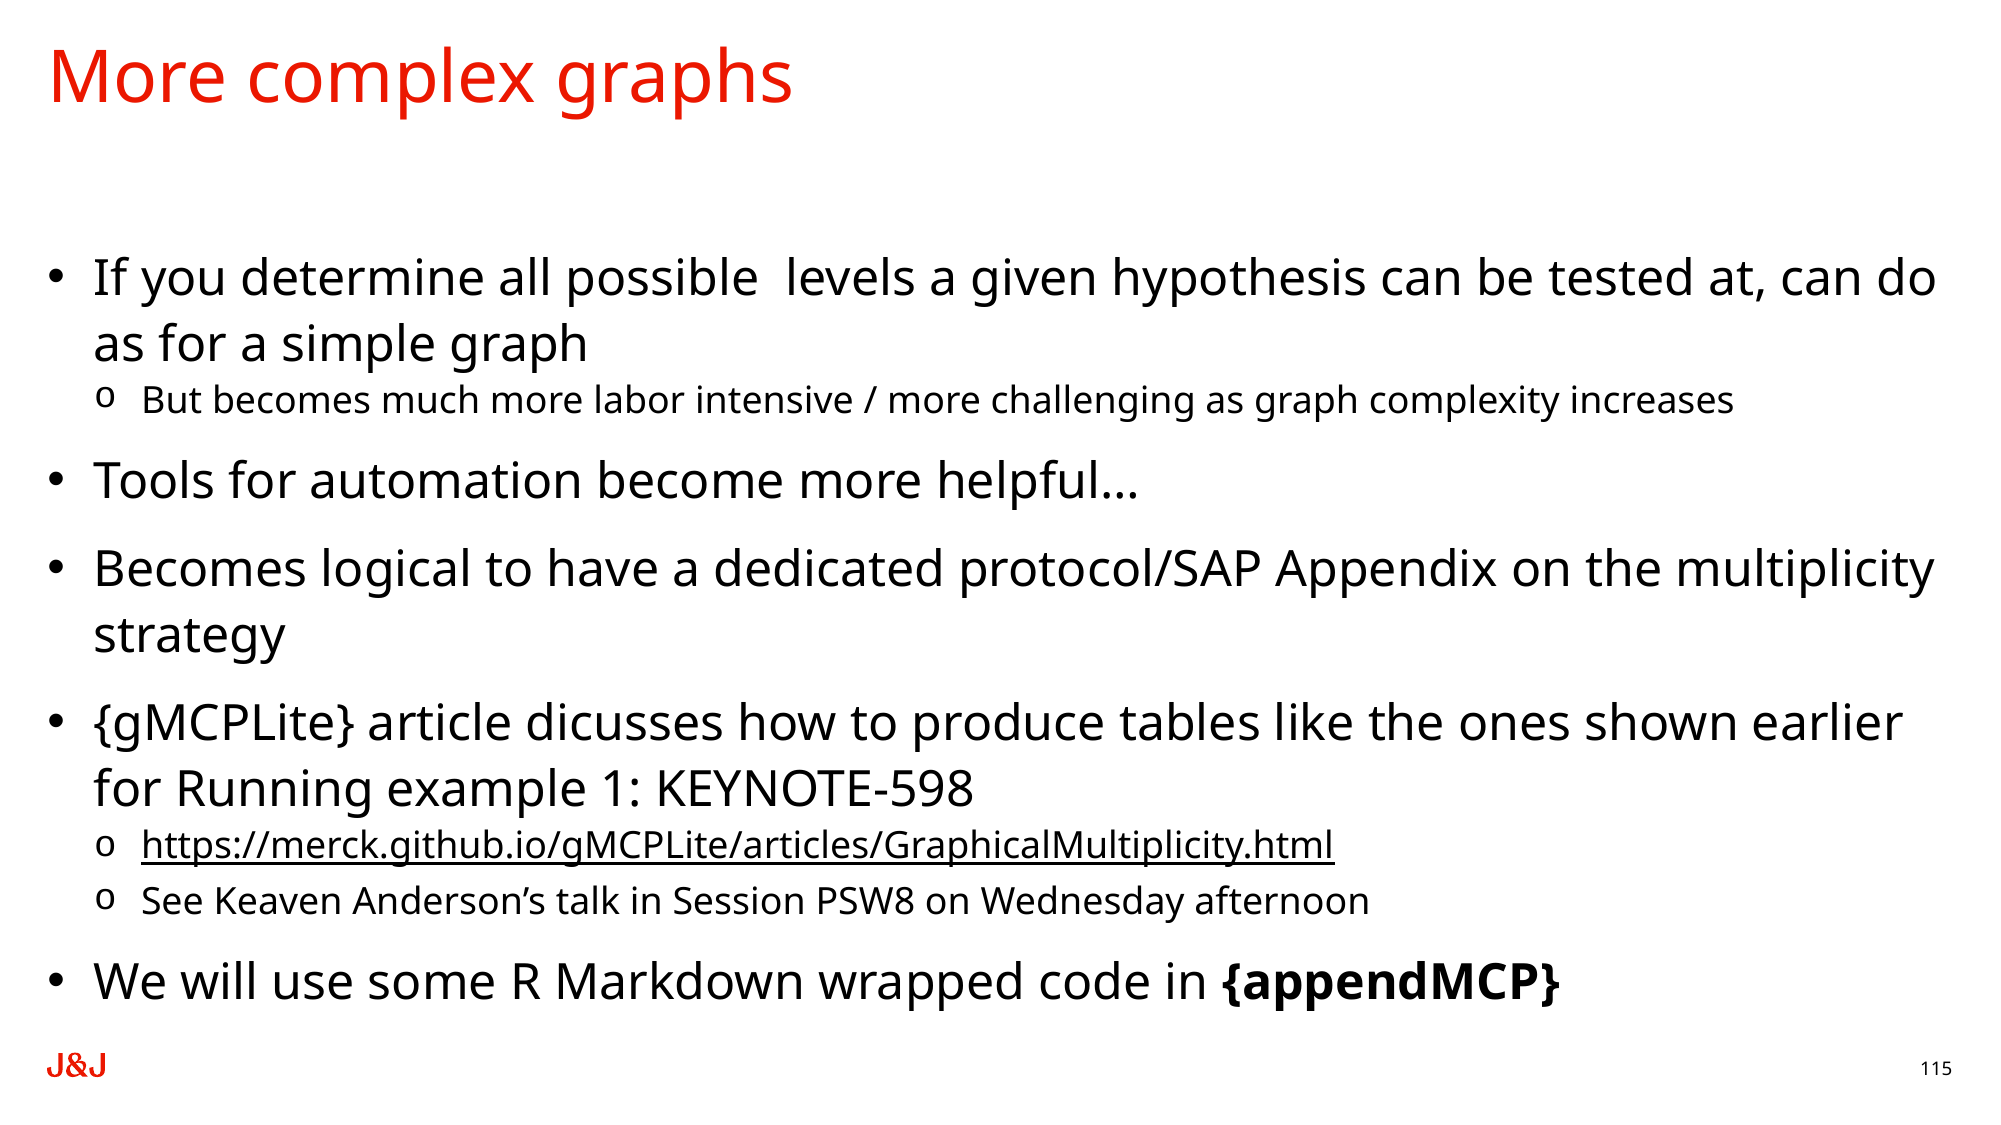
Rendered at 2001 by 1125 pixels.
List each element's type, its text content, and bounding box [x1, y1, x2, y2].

title More complex graphs [47, 43, 1952, 120]
slide_number 115 [1899, 1055, 1953, 1081]
